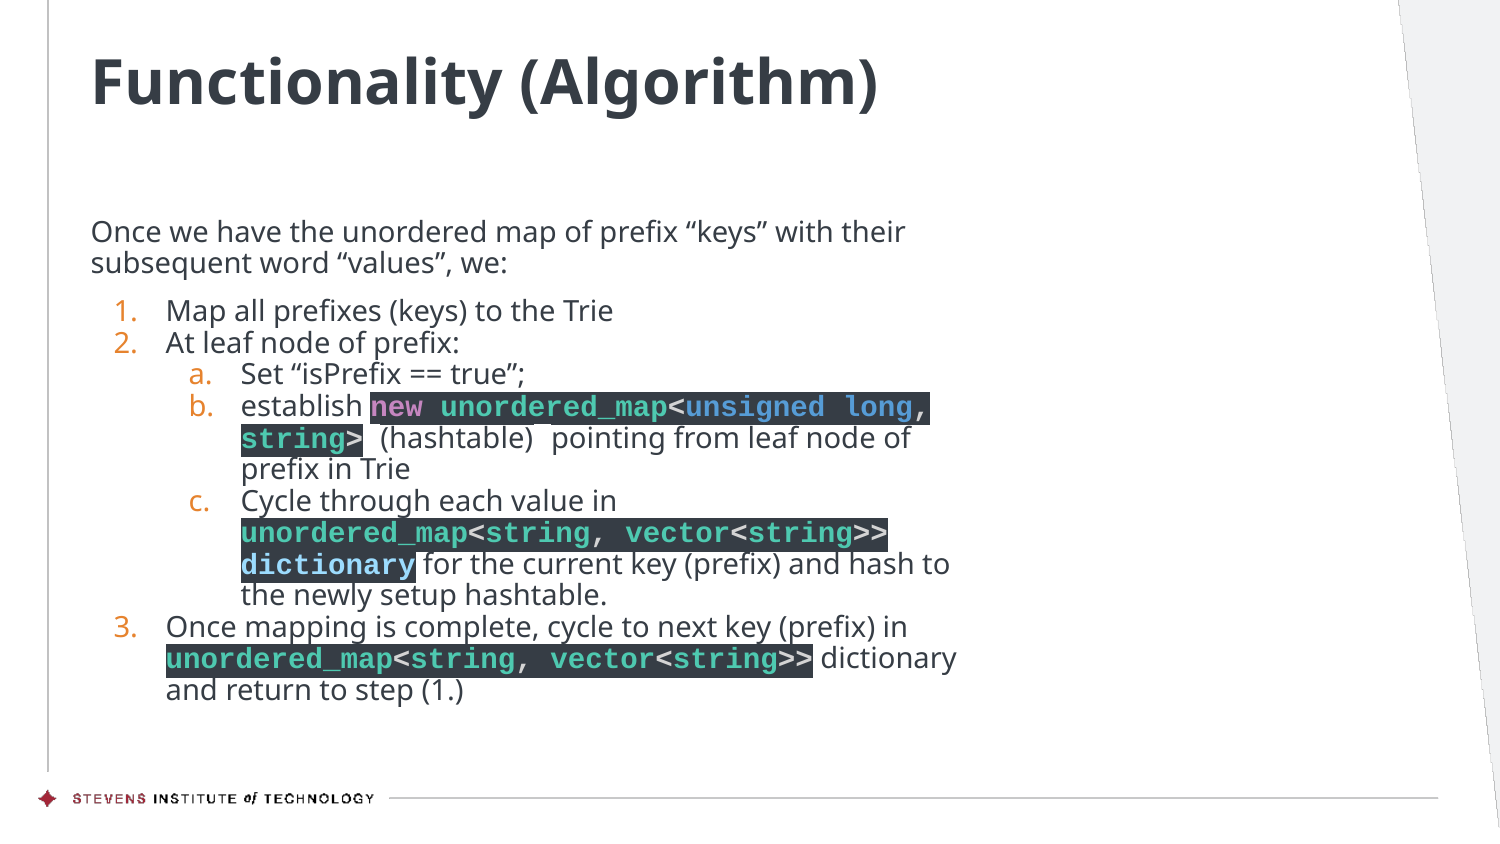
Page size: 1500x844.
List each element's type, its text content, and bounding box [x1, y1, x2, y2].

title Functionality (Algorithm) [79, 44, 1398, 166]
list Once we have the unordered map of prefix “keys” with their subsequent word “values”, we: Map all prefixes (keys) to the Trie At leaf node of prefix: Set “isPrefix == true”; establish new unordered_map<unsigned long, string> (hashtable) pointing from leaf node of prefix in Trie Cycle through each value in unordered_map<string, vector<string>> dictionary for the current key (prefix) and hash to the newly setup hashtable. Once mapping is complete, cycle to next key (prefix) in unordered_map<string, vector<string>> dictionary and return to step (1.) [79, 177, 980, 746]
picture [0, 0, 1500, 844]
